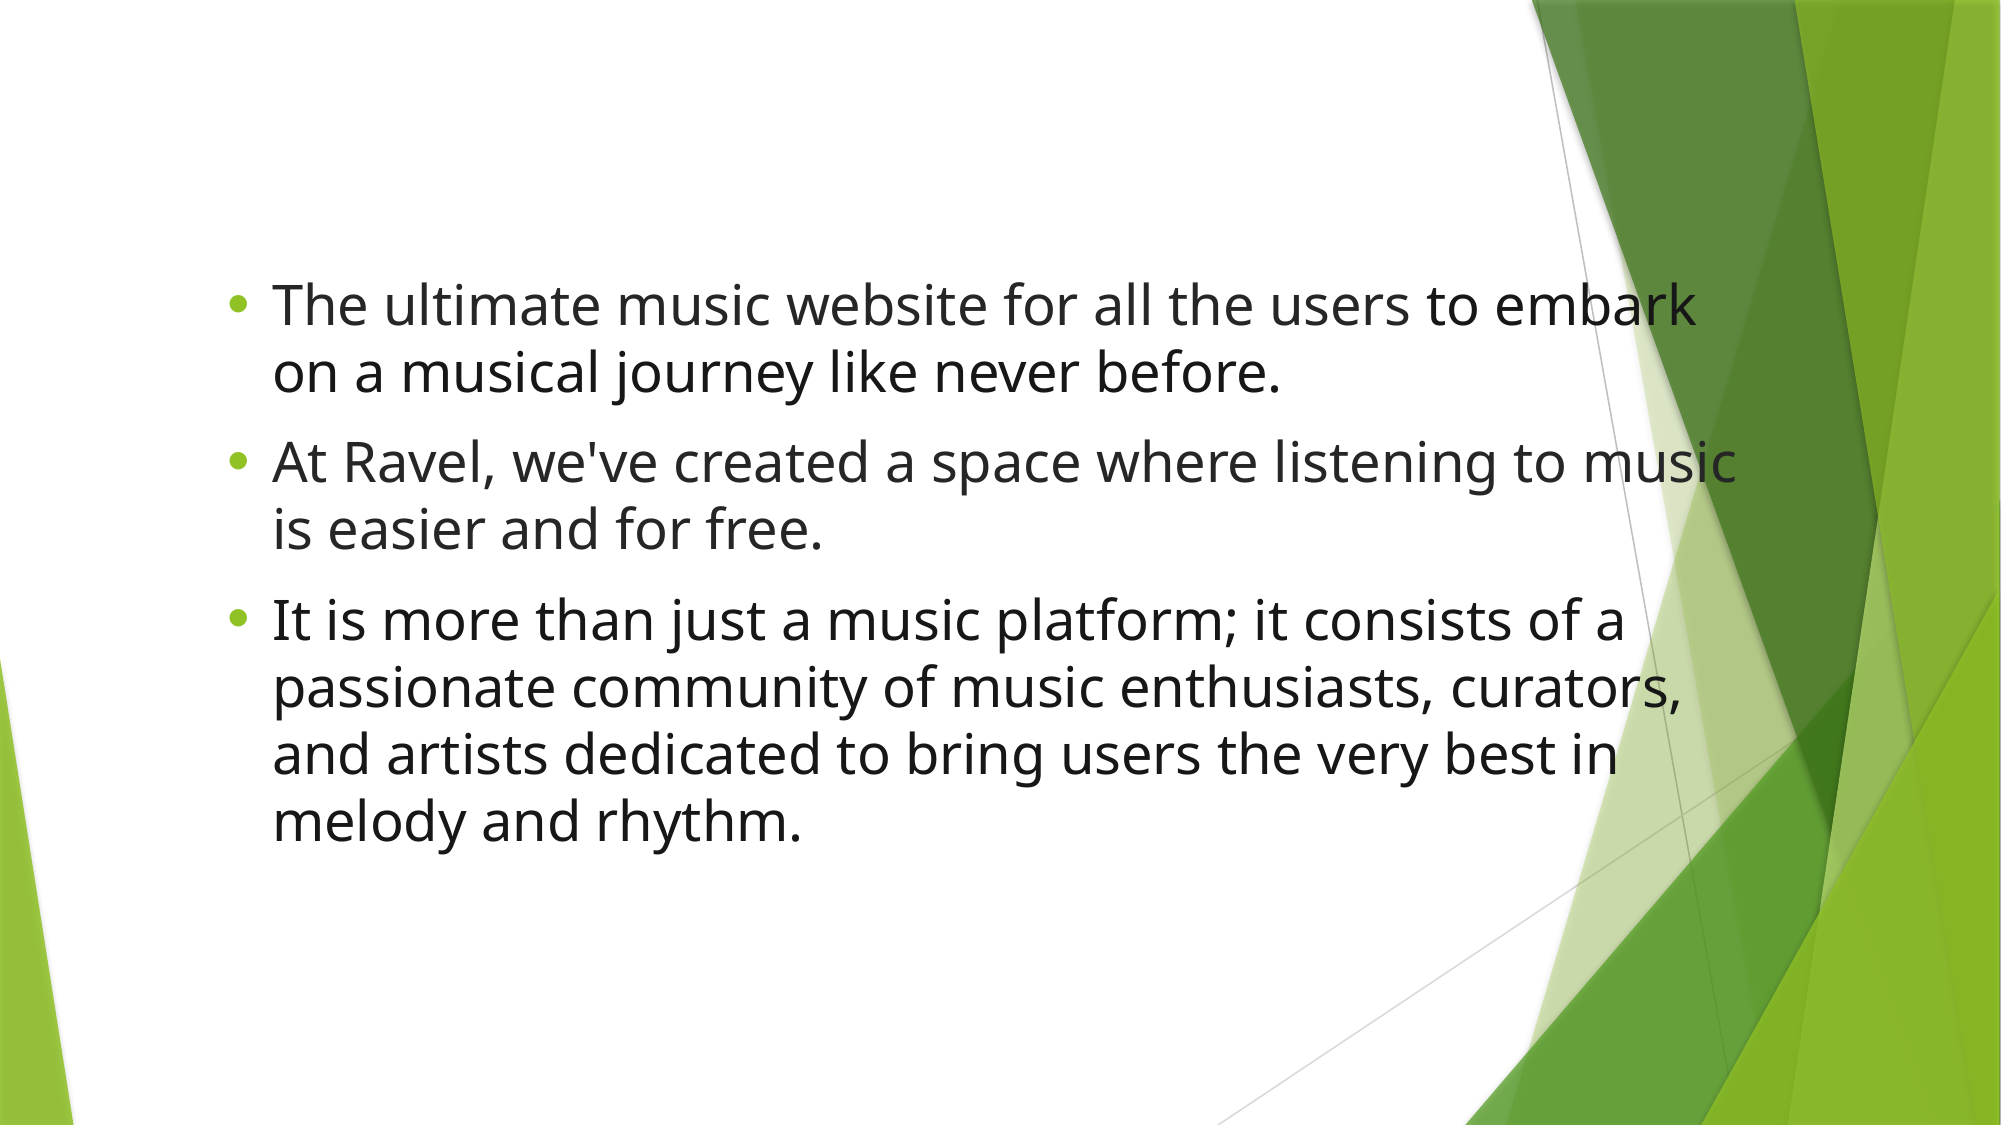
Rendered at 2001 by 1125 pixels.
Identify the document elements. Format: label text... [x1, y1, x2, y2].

text_box The ultimate music website for all the users to embark on a musical journey like never before. At Ravel, we've created a space where listening to music is easier and for free. It is more than just a music platform; it consists of a passionate community of music enthusiasts, curators, and artists dedicated to bring users the very best in melody and rhythm. [212, 262, 1788, 863]
